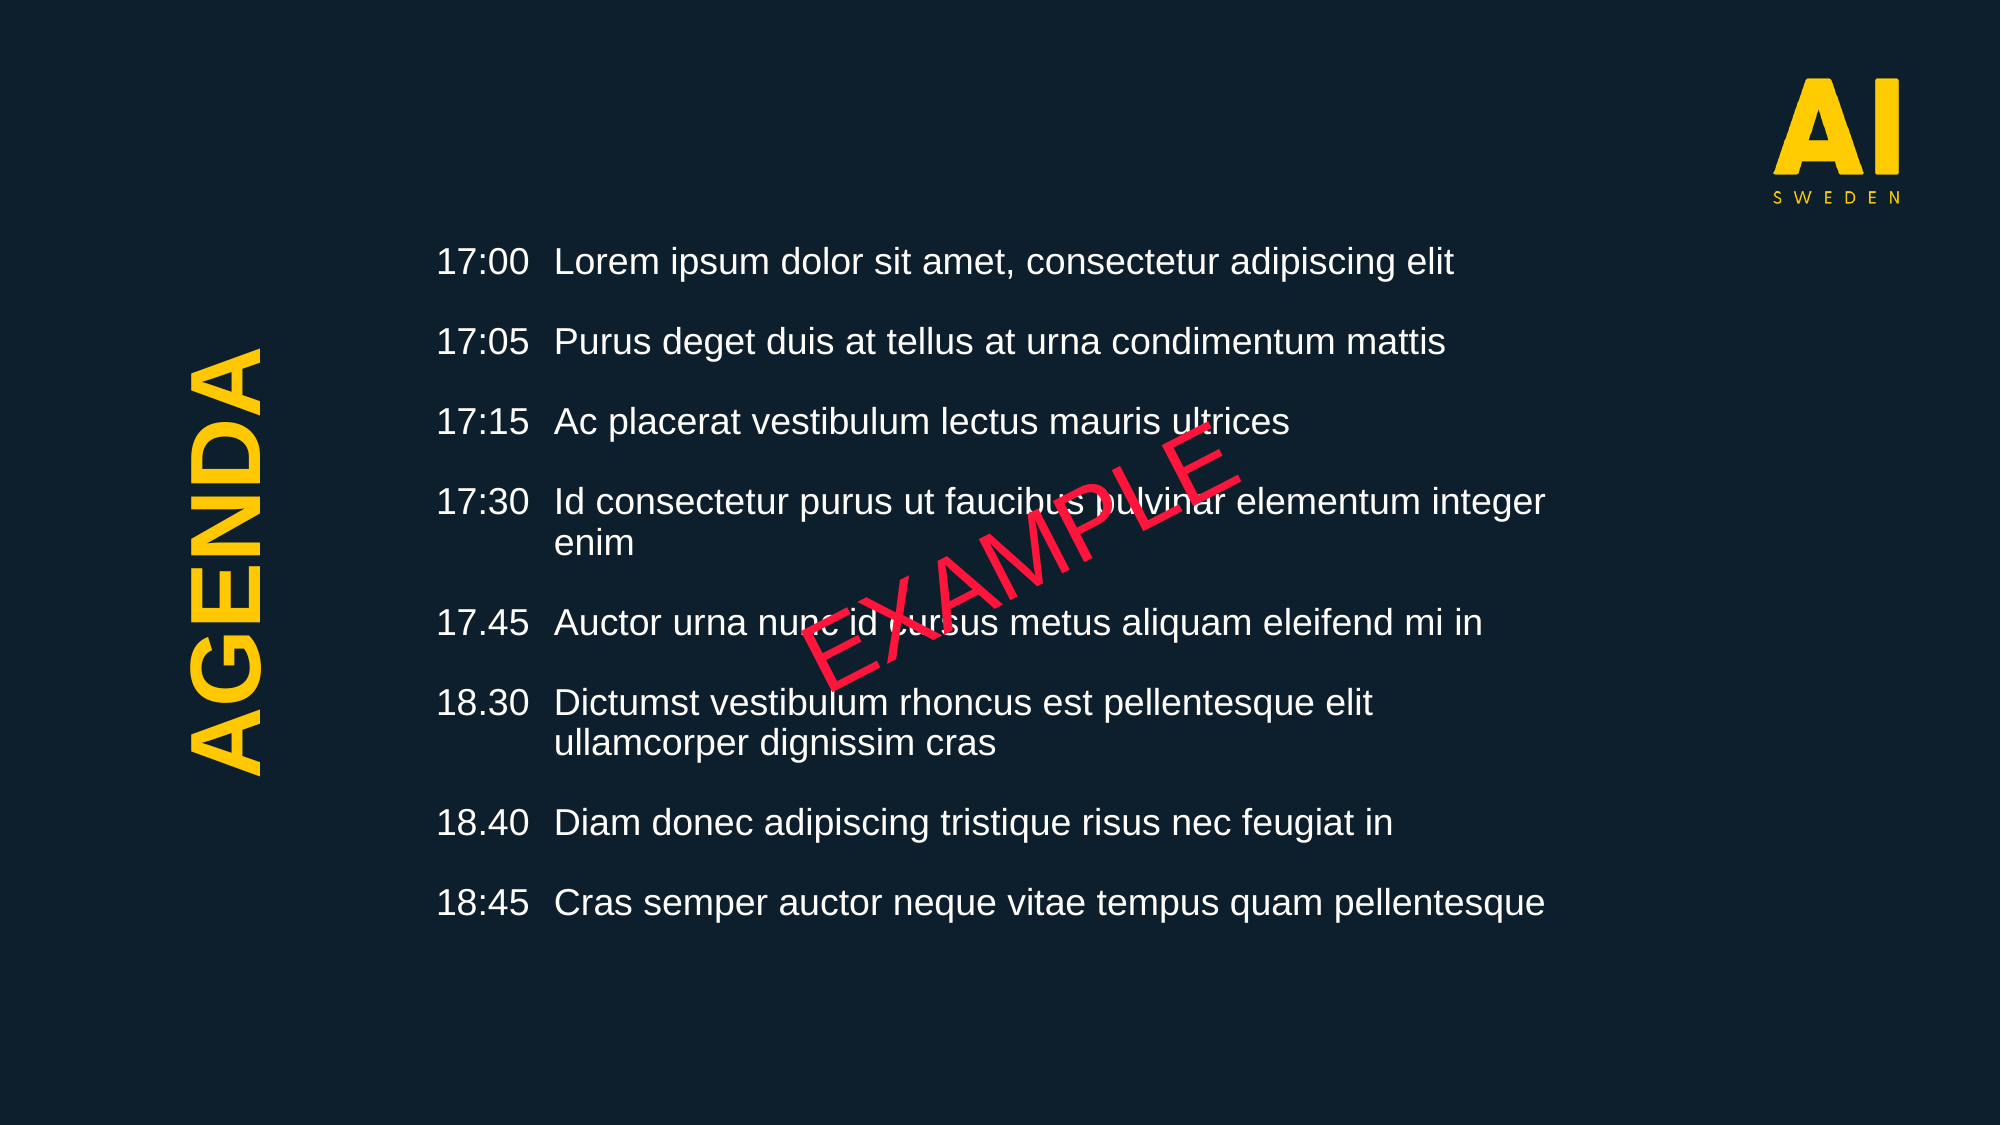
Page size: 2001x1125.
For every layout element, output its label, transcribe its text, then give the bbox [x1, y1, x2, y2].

list 17:00 Lorem ipsum dolor sit amet, consectetur adipiscing elit 17:05 Purus deget duis at tellus at urna condimentum mattis 17:15 Ac placerat vestibulum lectus mauris ultrices 17:30 Id consectetur purus ut faucibus pulvinar elementum integer enim 17.45 Auctor urna nunc id cursus metus aliquam eleifend mi in 18.30 Dictumst vestibulum rhoncus est pellentesque elit ullamcorper dignissim cras 18.40 Diam donec adipiscing tristique risus nec feugiat in 18:45 Cras semper auctor neque vitae tempus quam pellentesque [421, 234, 1579, 891]
title AGENDA [139, 0, 317, 1125]
picture [1773, 78, 1899, 204]
text_box EXAMPLE [763, 369, 1286, 728]
